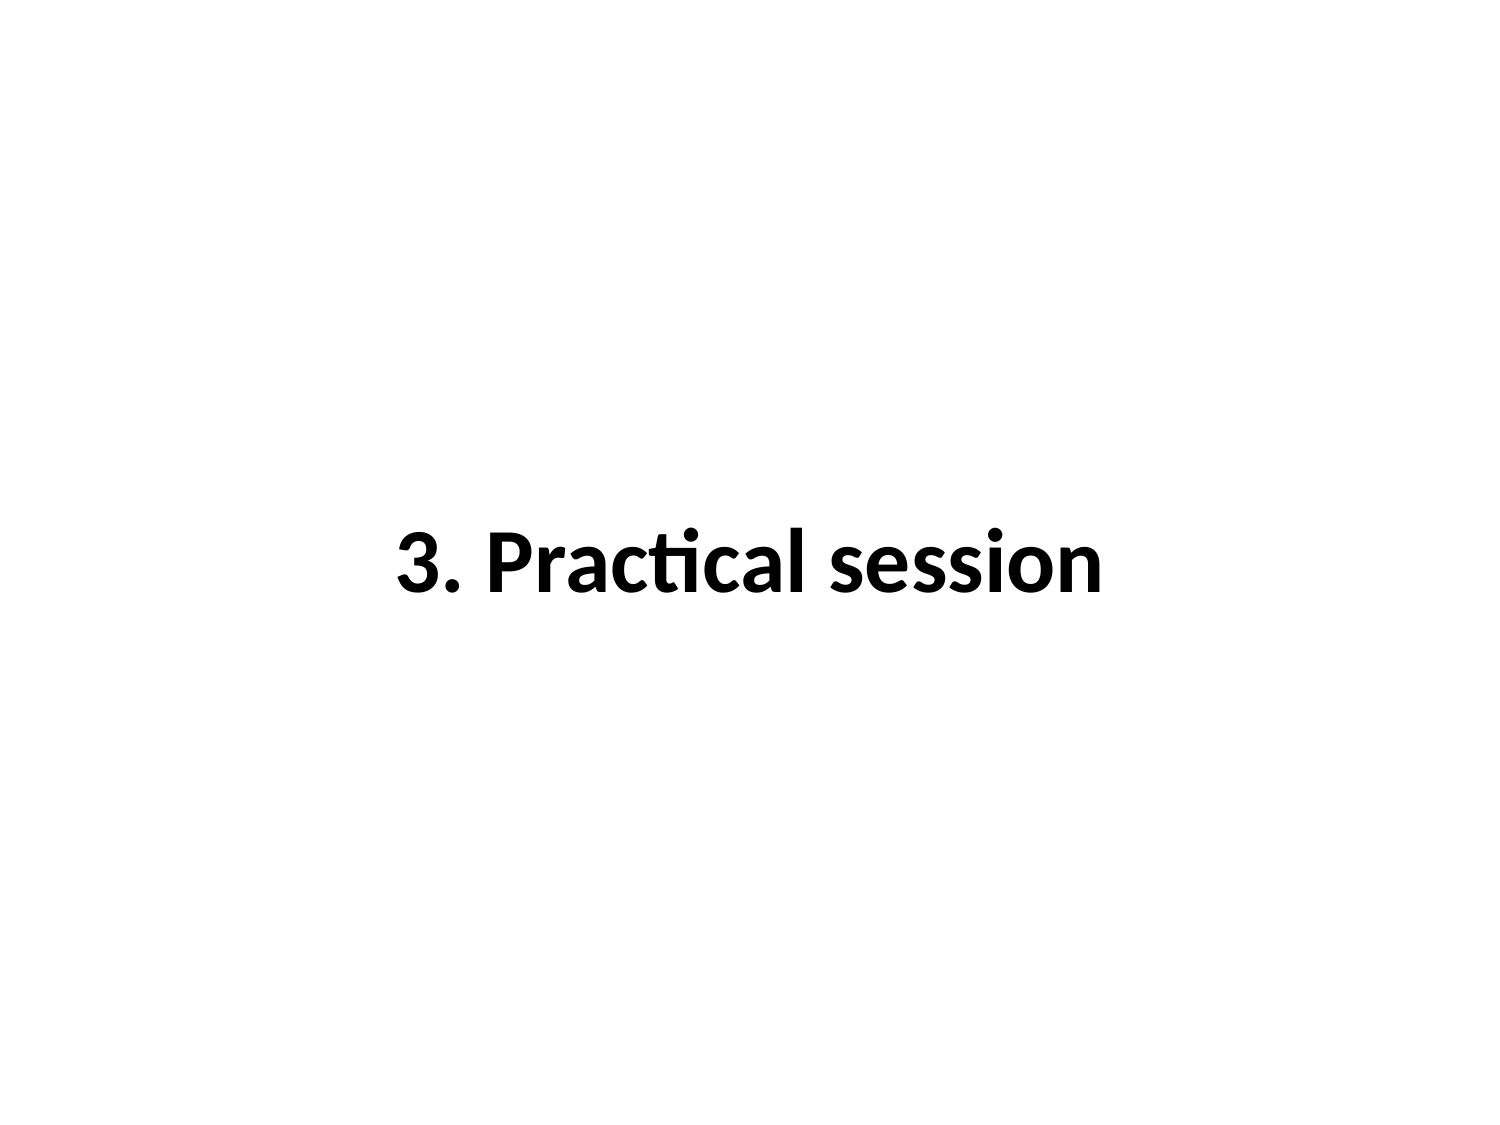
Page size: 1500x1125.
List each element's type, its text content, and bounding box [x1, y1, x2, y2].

title 3. Practical session [103, 453, 1397, 672]
